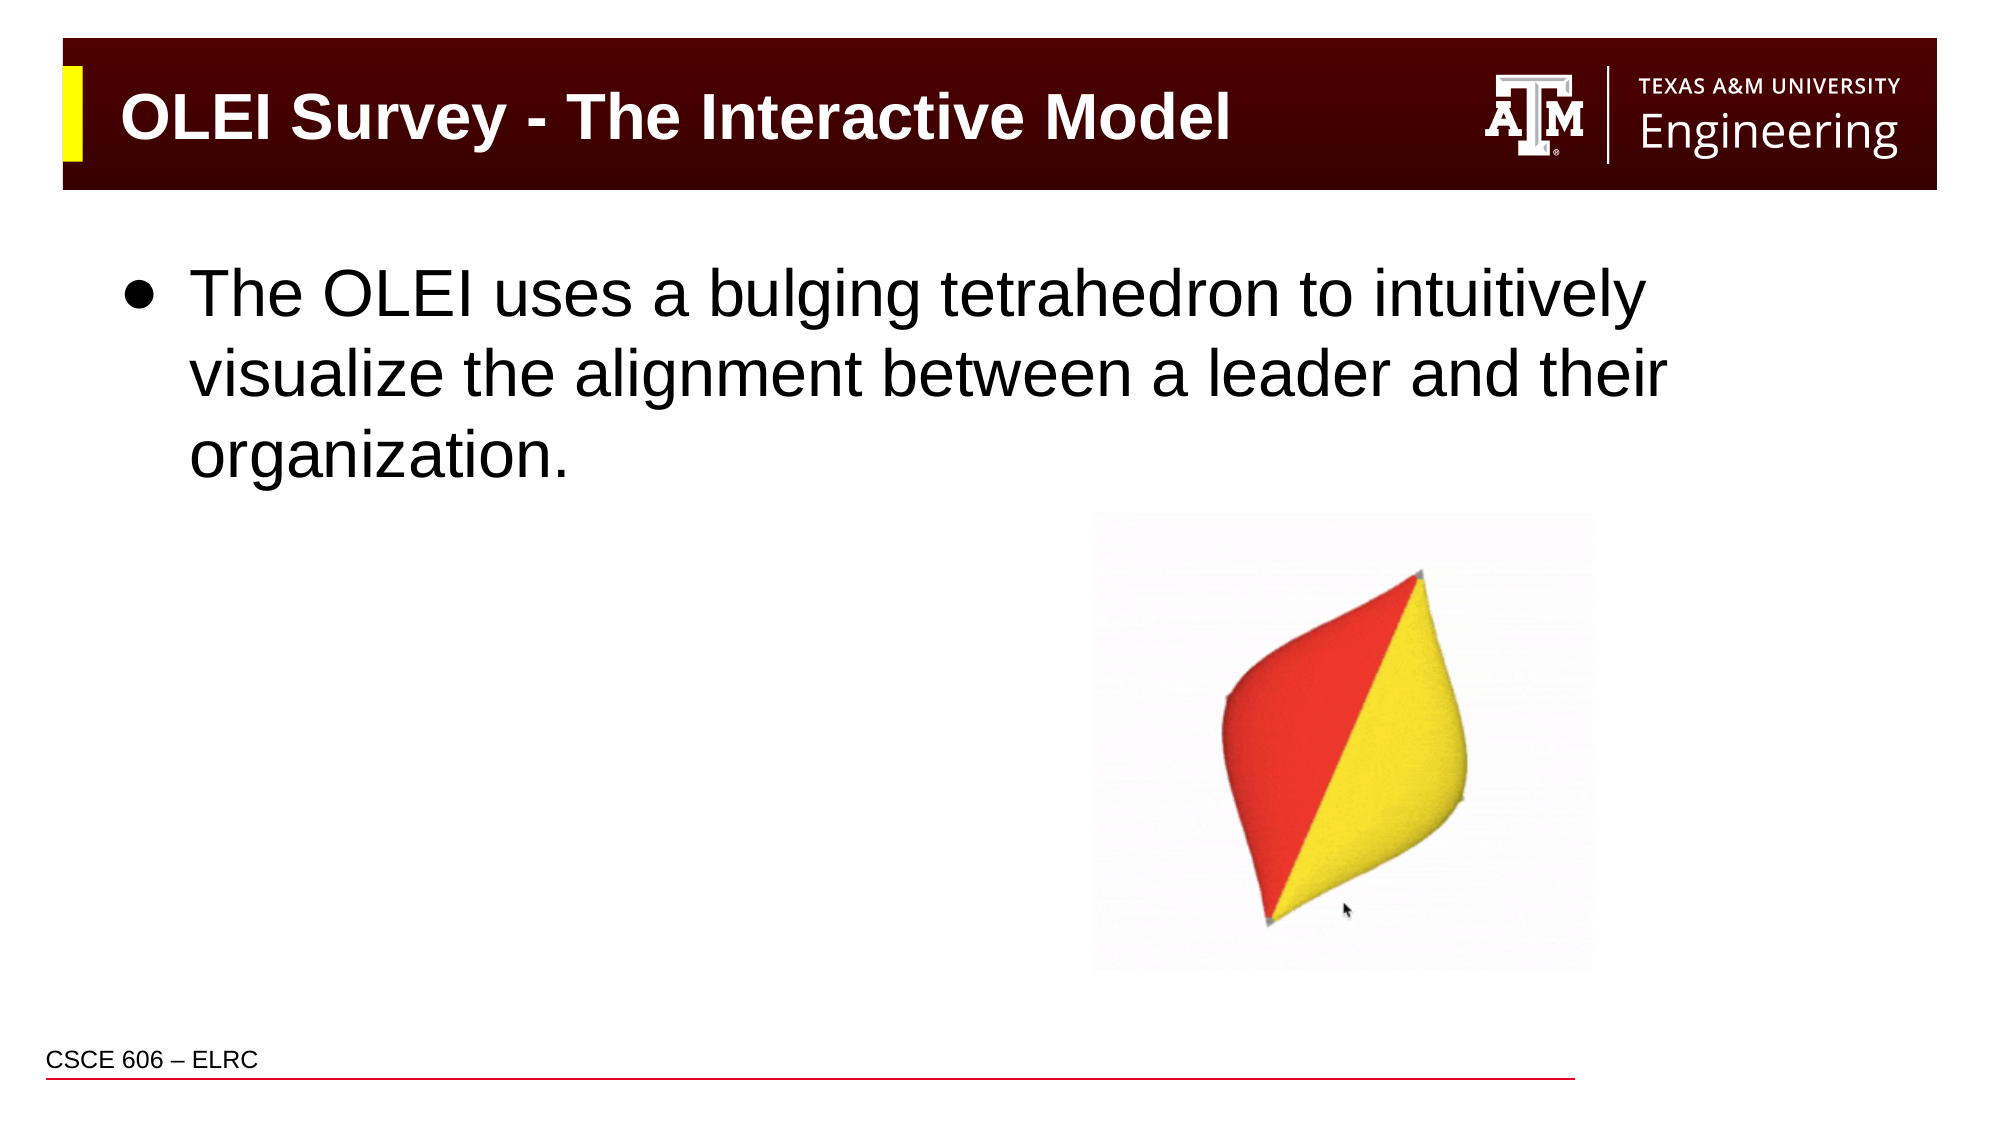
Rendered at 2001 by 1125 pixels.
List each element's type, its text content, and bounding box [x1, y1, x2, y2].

title OLEI Survey - The Interactive Model [105, 37, 1367, 189]
picture [1092, 512, 1593, 971]
picture [1485, 66, 1900, 164]
list The OLEI uses a bulging tetrahedron to intuitively visualize the alignment between a leader and their organization. [99, 242, 1900, 1005]
